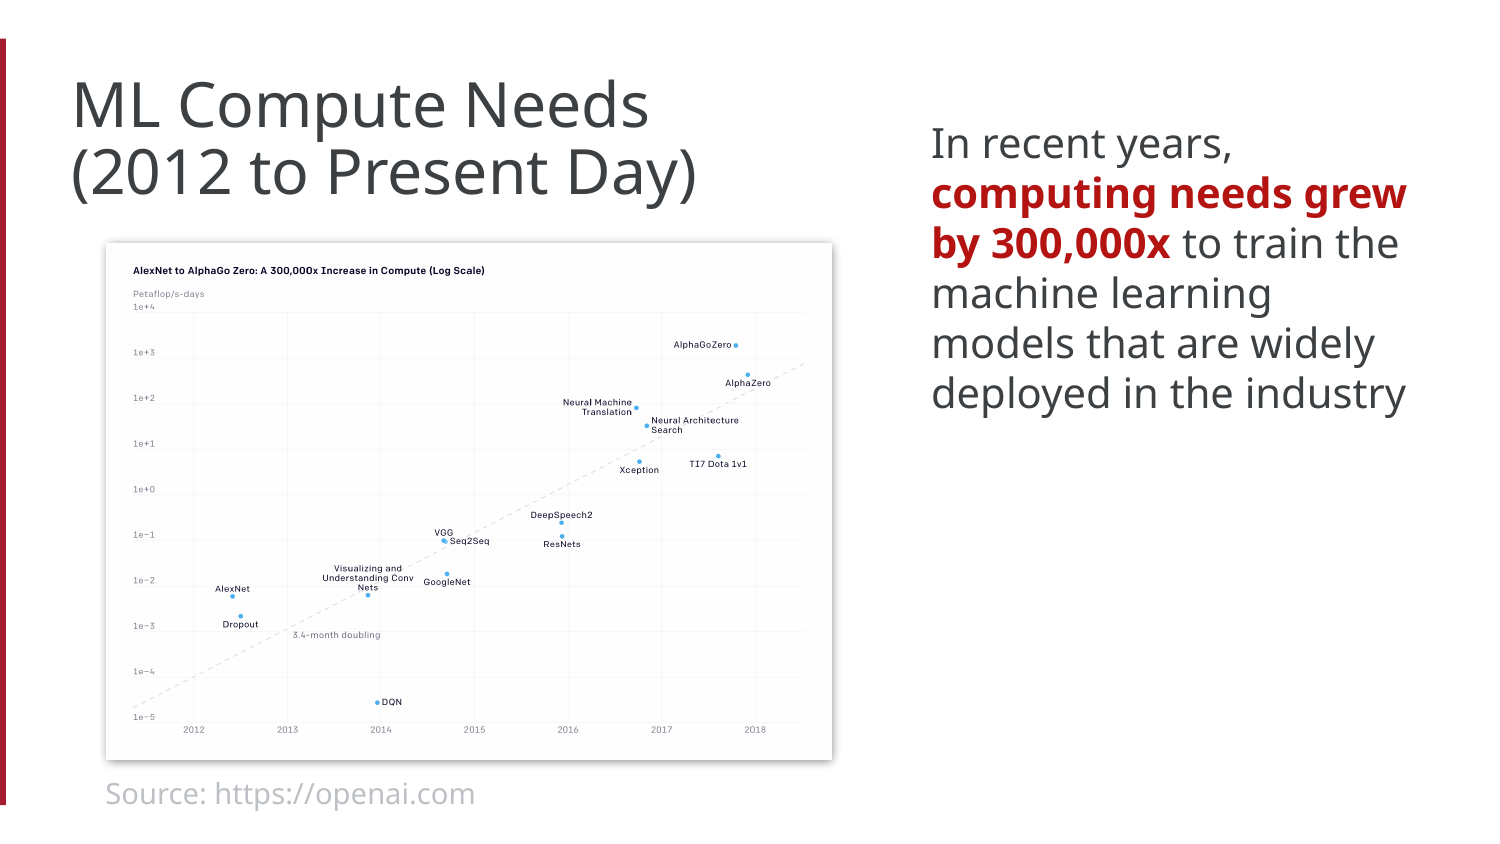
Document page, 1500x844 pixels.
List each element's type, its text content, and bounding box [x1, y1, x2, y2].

picture [106, 243, 833, 761]
list In recent years, computing needs grew by 300,000x to train the machine learning models that are widely deployed in the industry [916, 101, 1432, 522]
text_box Source: https://openai.com [90, 759, 685, 820]
title ML Compute Needs (2012 to Present Day) [56, 58, 735, 173]
